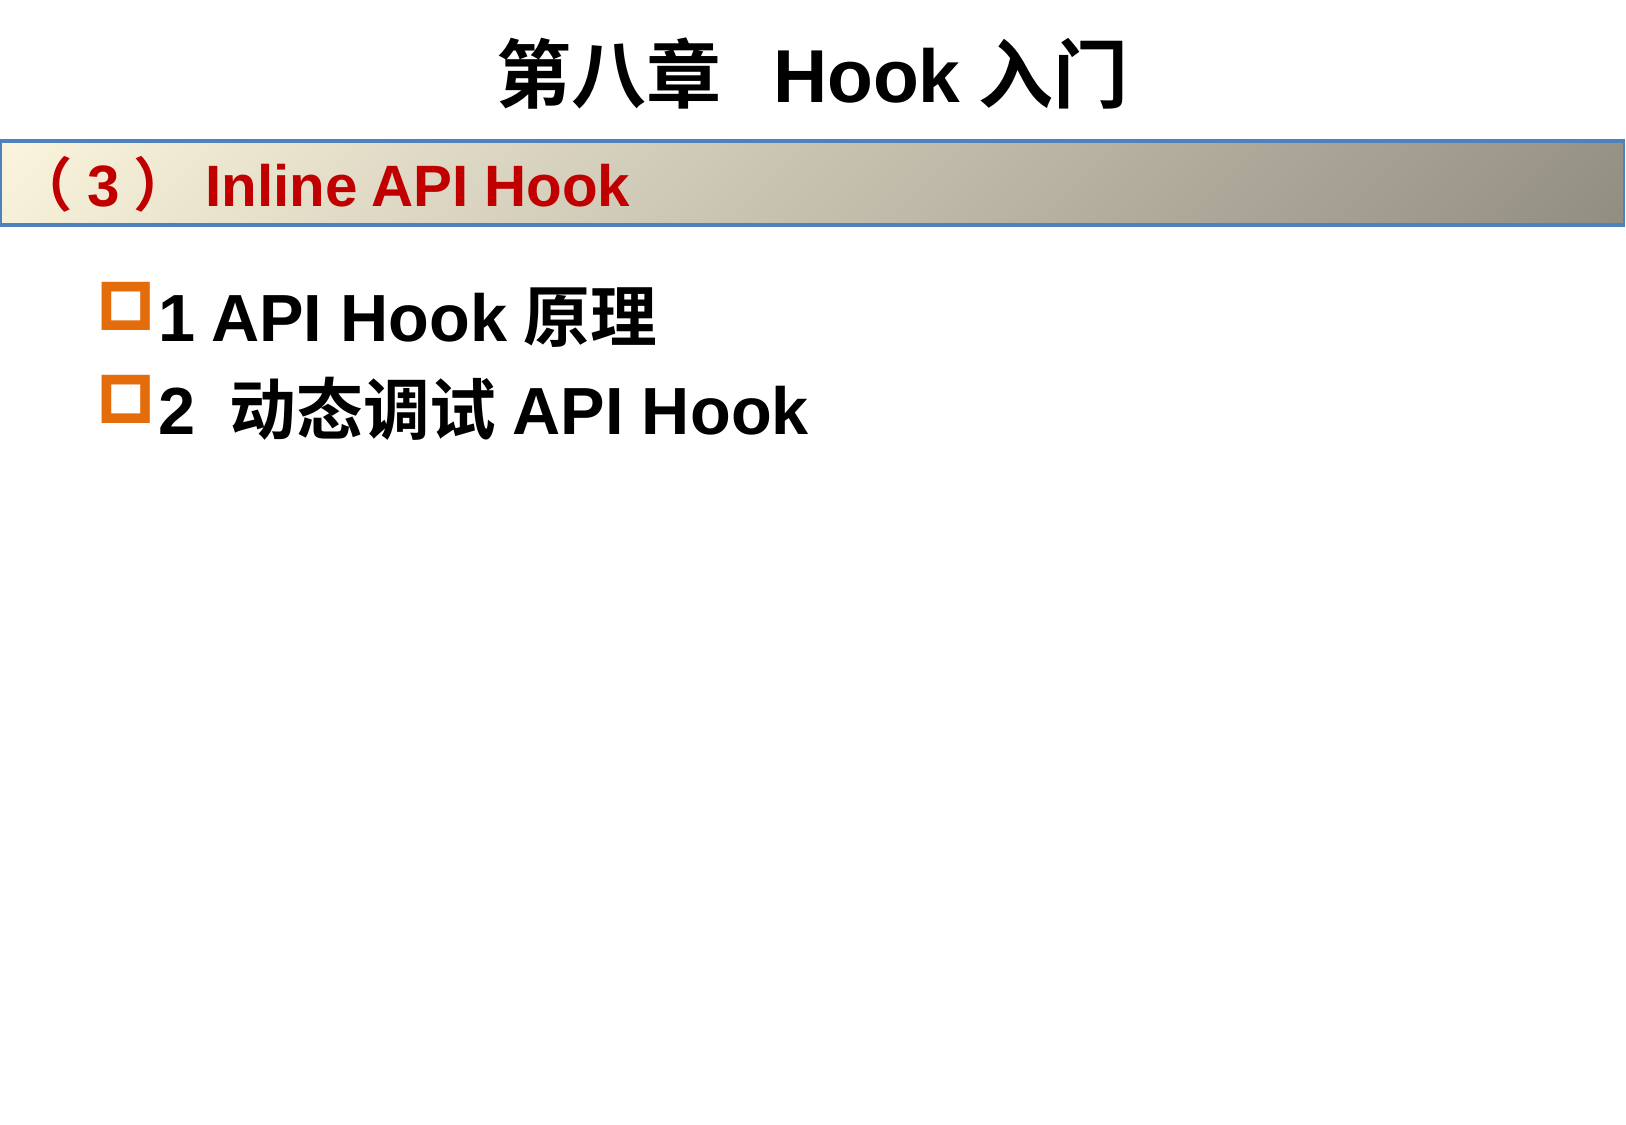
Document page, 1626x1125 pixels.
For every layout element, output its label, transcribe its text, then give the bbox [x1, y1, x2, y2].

text_box （3）Inline API Hook [0, 139, 1625, 227]
list 1 API Hook原理 2 动态调试API Hook [81, 267, 1544, 882]
title 第八章 Hook入门 [81, 19, 1544, 126]
